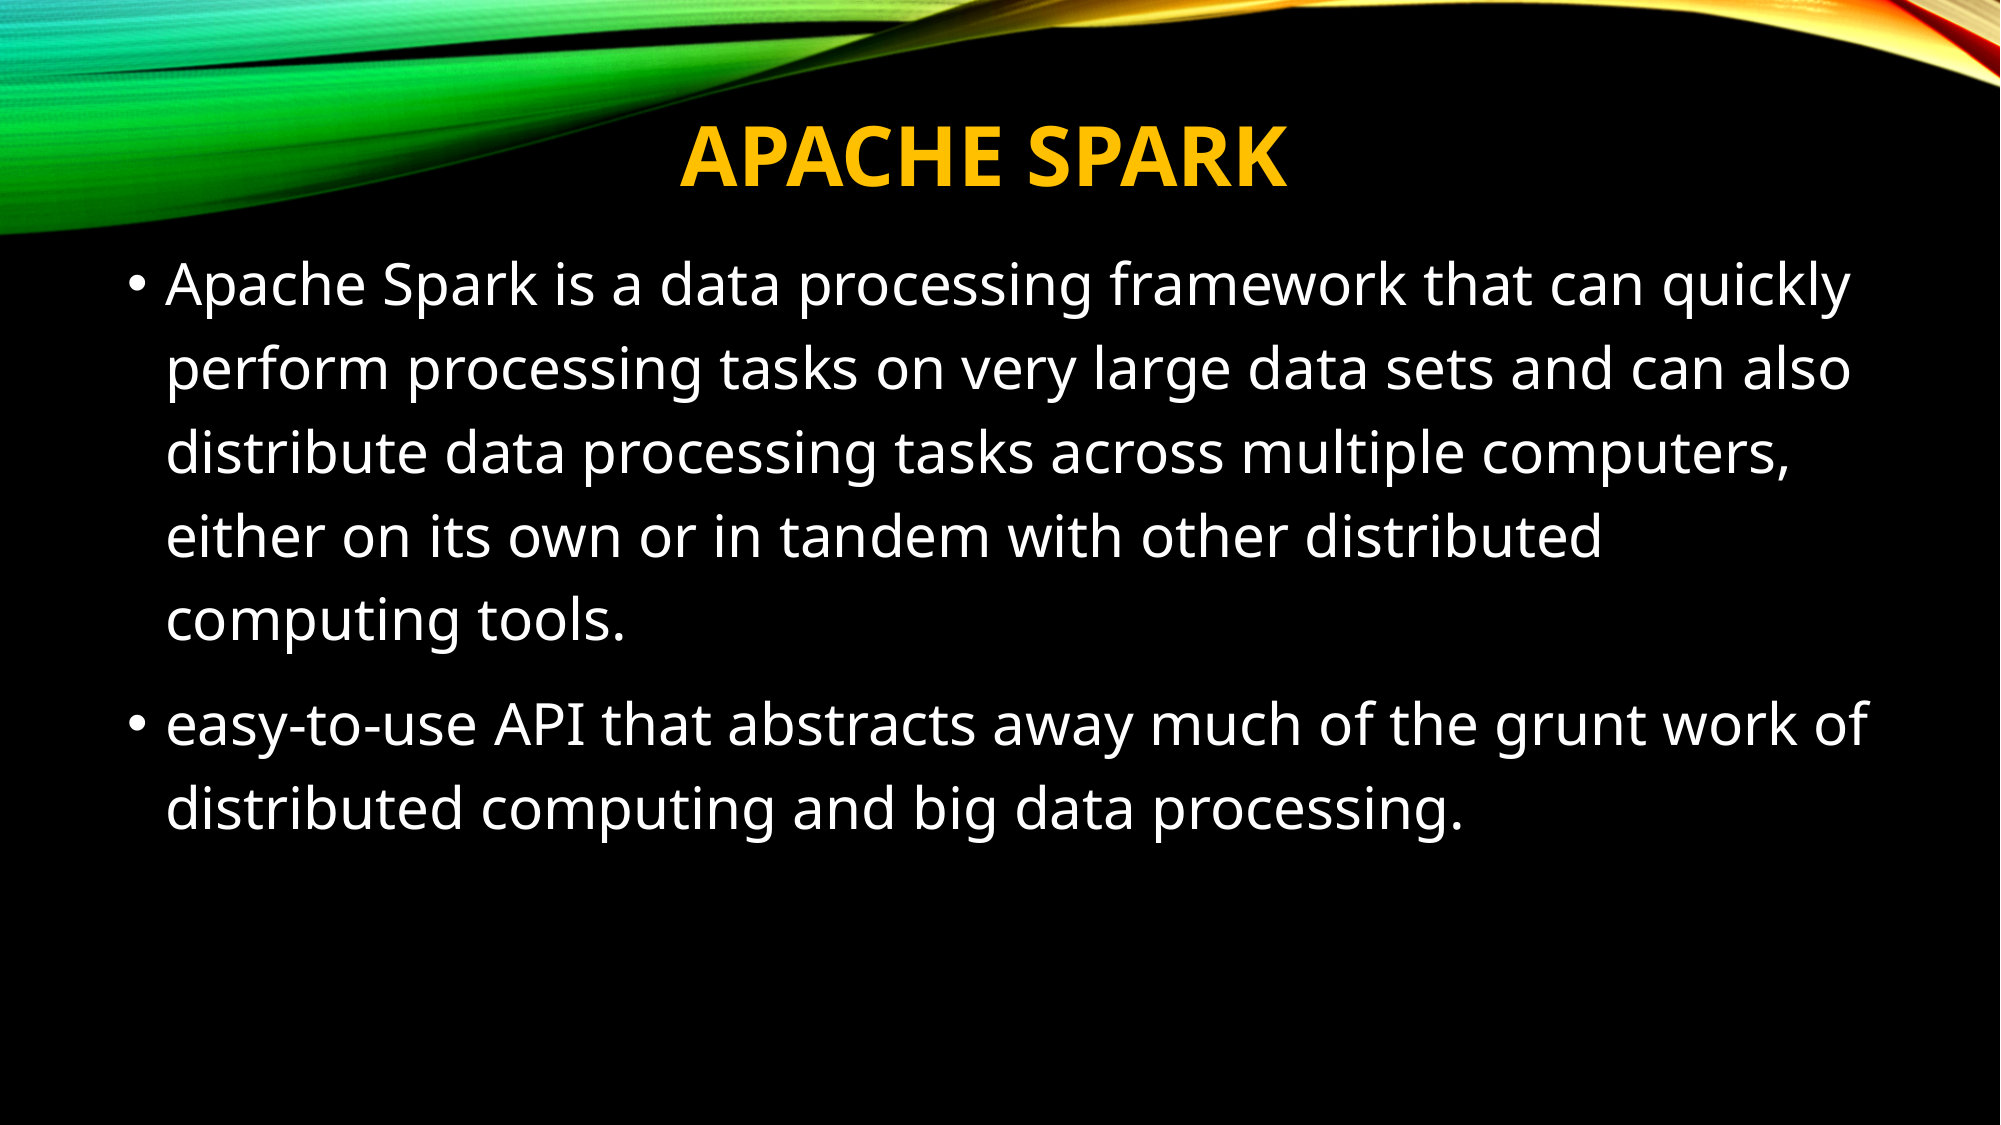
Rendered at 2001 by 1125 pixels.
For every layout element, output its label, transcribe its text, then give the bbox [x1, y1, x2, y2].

title APACHE SPARK [278, 53, 1691, 225]
list Apache Spark is a data processing framework that can quickly perform processing tasks on very large data sets and can also distribute data processing tasks across multiple computers, either on its own or in tandem with other distributed computing tools. easy-to-use API that abstracts away much of the grunt work of distributed computing and big data processing. [112, 225, 1888, 1072]
picture [0, 0, 2000, 237]
